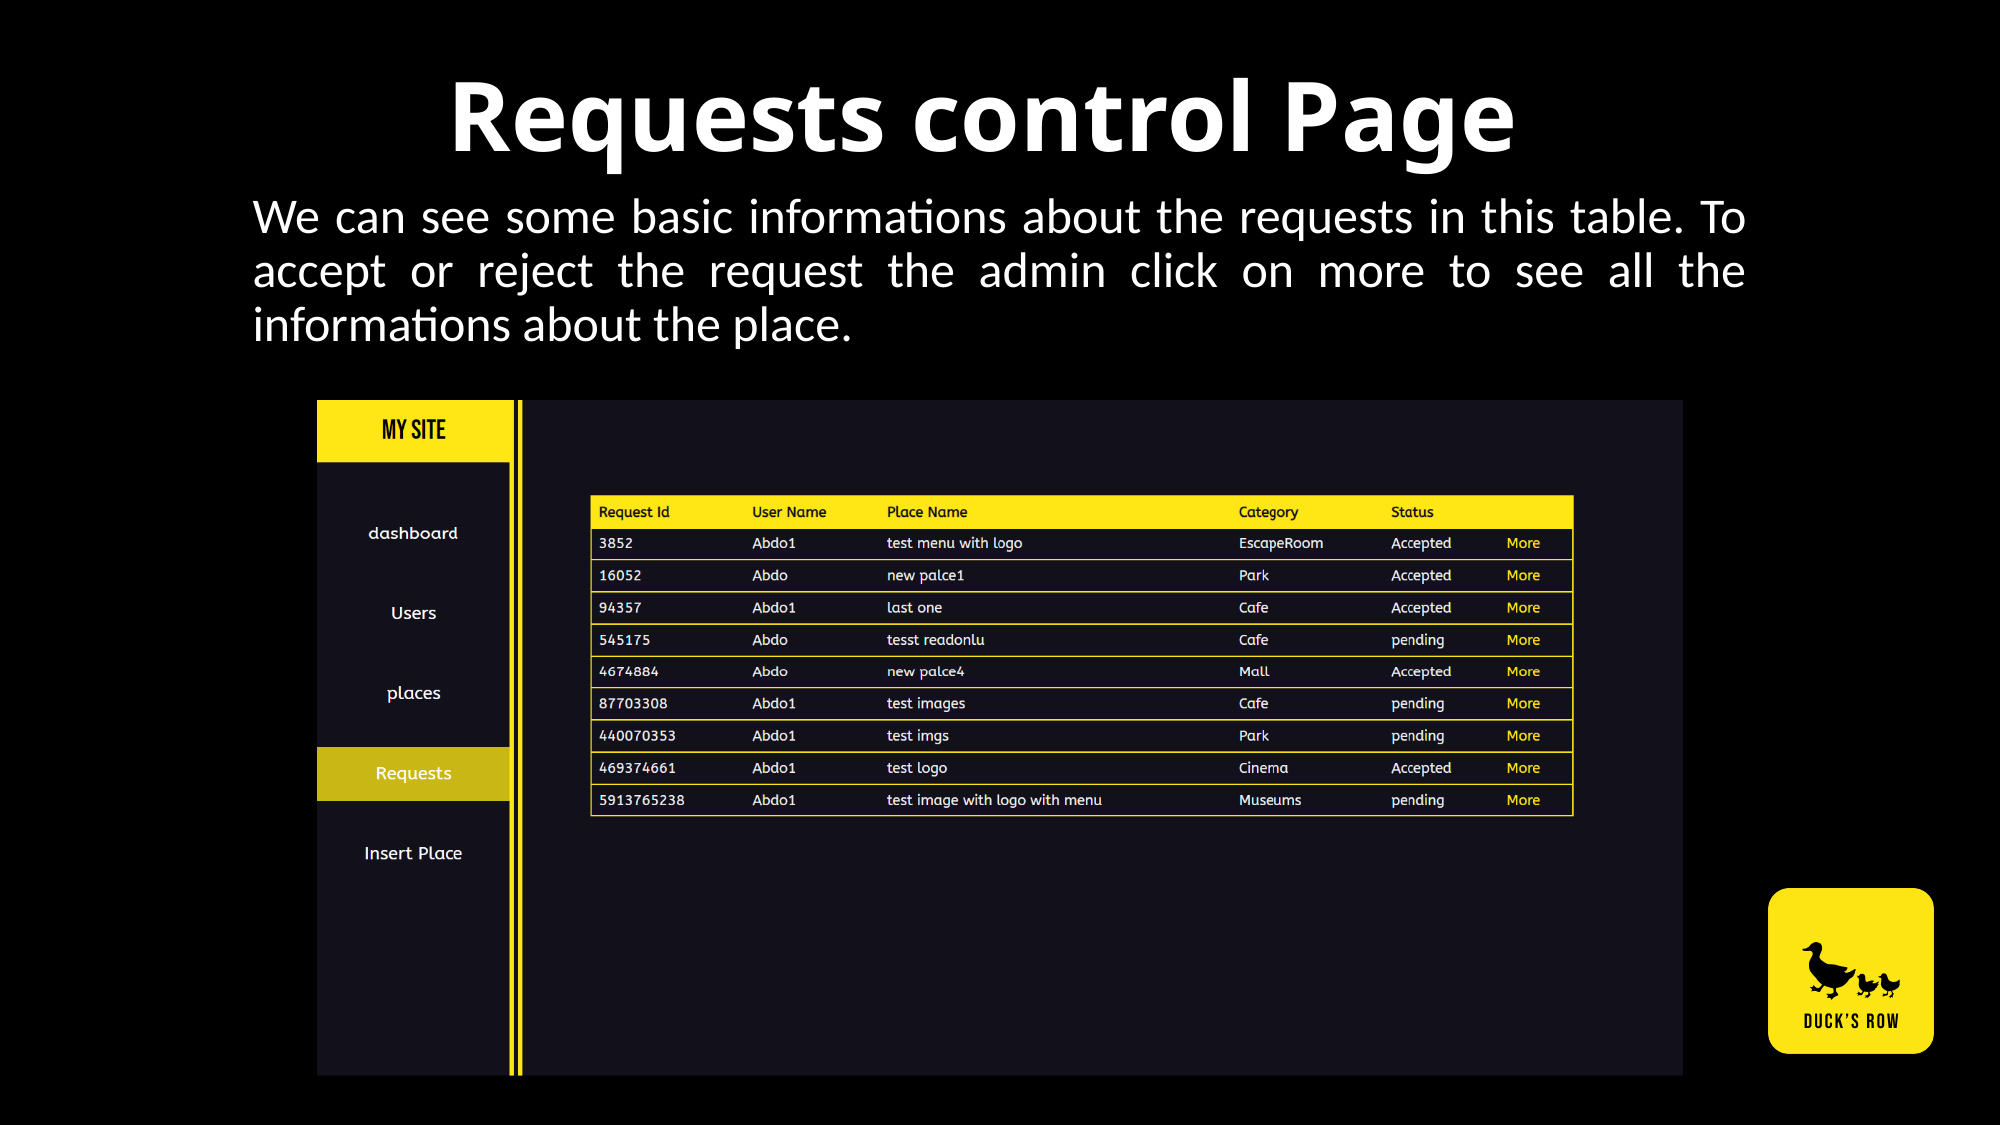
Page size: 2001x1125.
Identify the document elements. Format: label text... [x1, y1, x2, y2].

title Requests control Page [386, 2, 1579, 180]
subtitle We can see some basic informations about the requests in this table. To accept or reject the request the admin click on more to see all the informations about the place. [237, 182, 1763, 360]
picture [1768, 888, 1934, 1054]
picture [316, 400, 1683, 1076]
